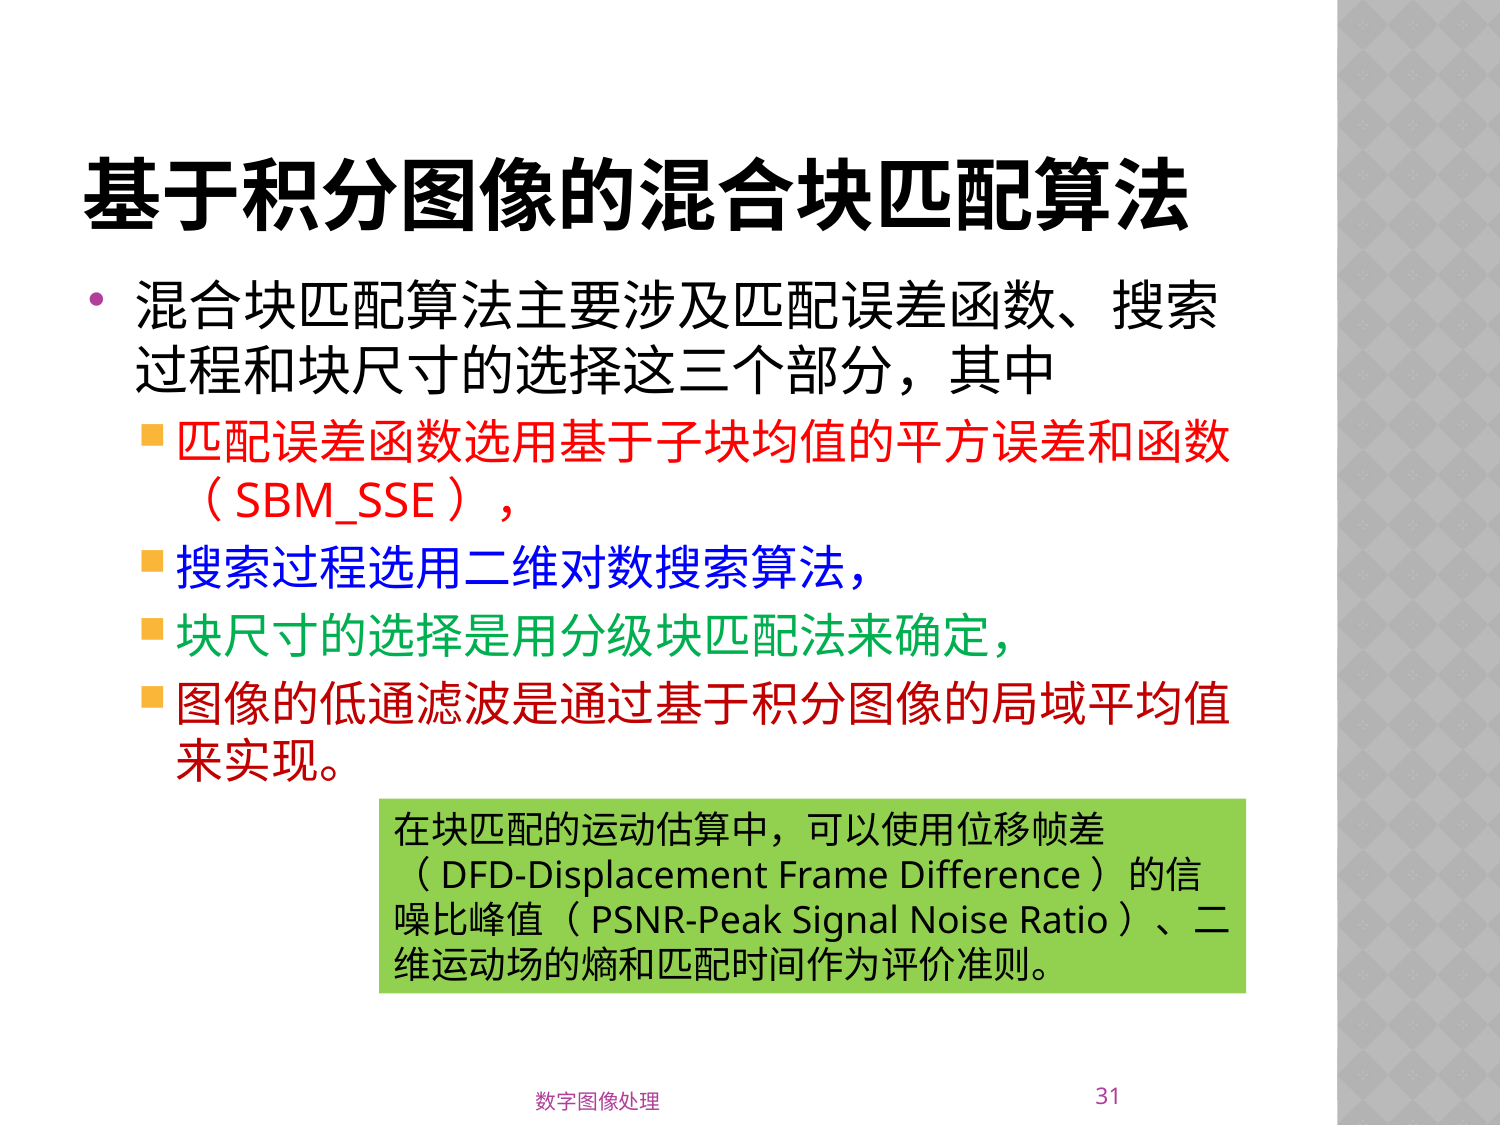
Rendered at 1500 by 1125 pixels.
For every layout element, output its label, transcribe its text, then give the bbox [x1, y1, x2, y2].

list 混合块匹配算法主要涉及匹配误差函数、搜索过程和块尺寸的选择这三个部分，其中 匹配误差函数选用基于子块均值的平方误差和函数（SBM_SSE）， 搜索过程选用二维对数搜索算法， 块尺寸的选择是用分级块匹配法来确定， 图像的低通滤波是通过基于积分图像的局域平均值来实现。 [75, 264, 1263, 1059]
title 基于积分图像的混合块匹配算法 [75, 52, 1263, 240]
footer 数字图像处理 [75, 1075, 675, 1114]
text_box 在块匹配的运动估算中，可以使用位移帧差（DFD-Displacement Frame Difference）的信噪比峰值（PSNR-Peak Signal Noise Ratio）、二维运动场的熵和匹配时间作为评价准则。 [379, 798, 1247, 994]
slide_number 31 [1025, 1075, 1122, 1113]
